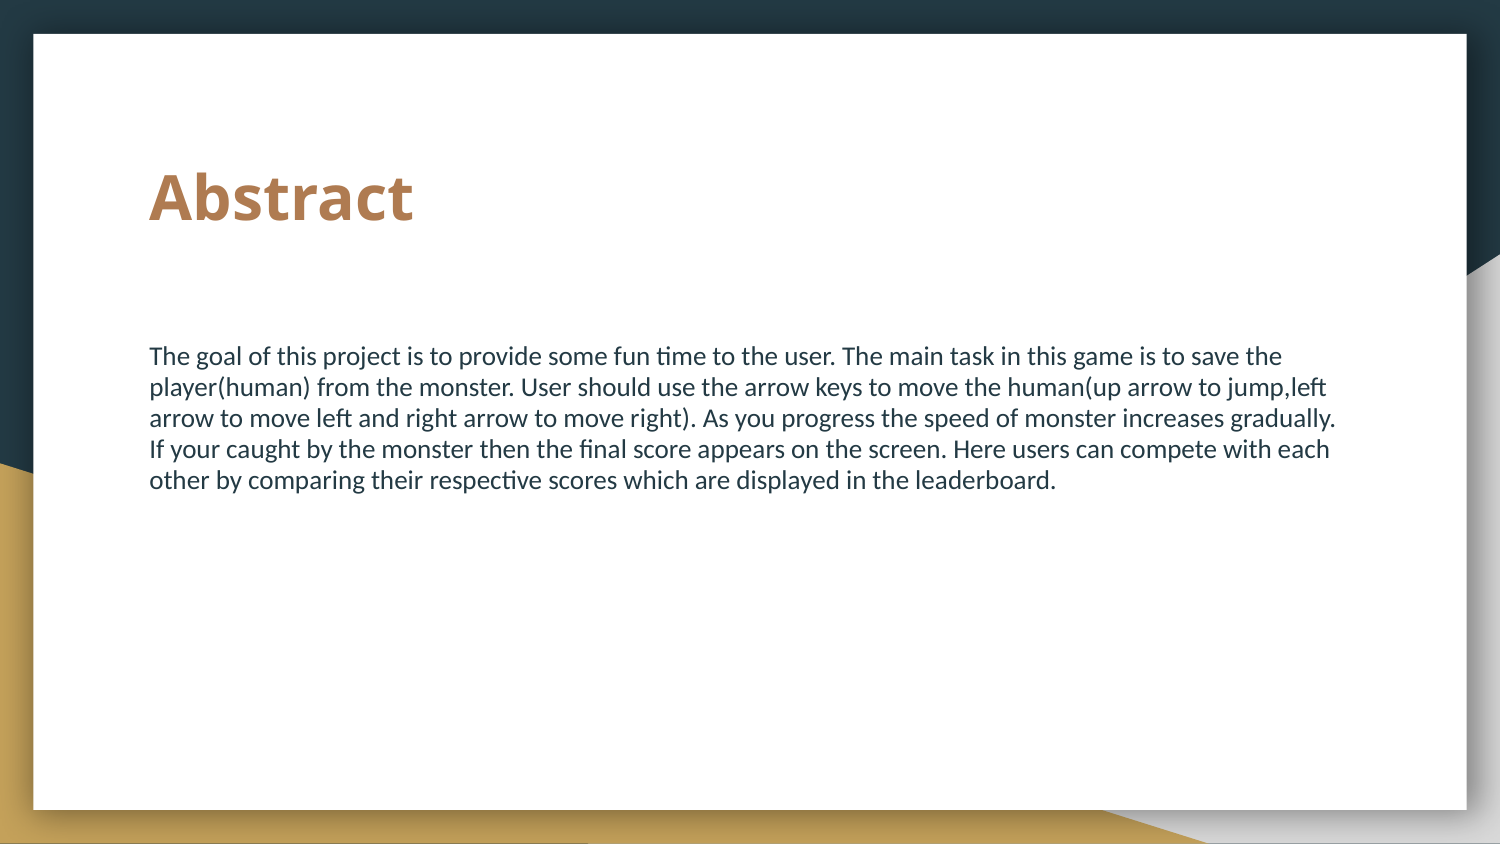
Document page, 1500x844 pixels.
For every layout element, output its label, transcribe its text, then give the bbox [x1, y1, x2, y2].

list The goal of this project is to provide some fun time to the user. The main task in this game is to save the player(human) from the monster. User should use the arrow keys to move the human(up arrow to jump,left arrow to move left and right arrow to move right). As you progress the speed of monster increases gradually. If your caught by the monster then the final score appears on the screen. Here users can compete with each other by comparing their respective scores which are displayed in the leaderboard. [134, 326, 1366, 728]
title Abstract [134, 138, 1366, 296]
